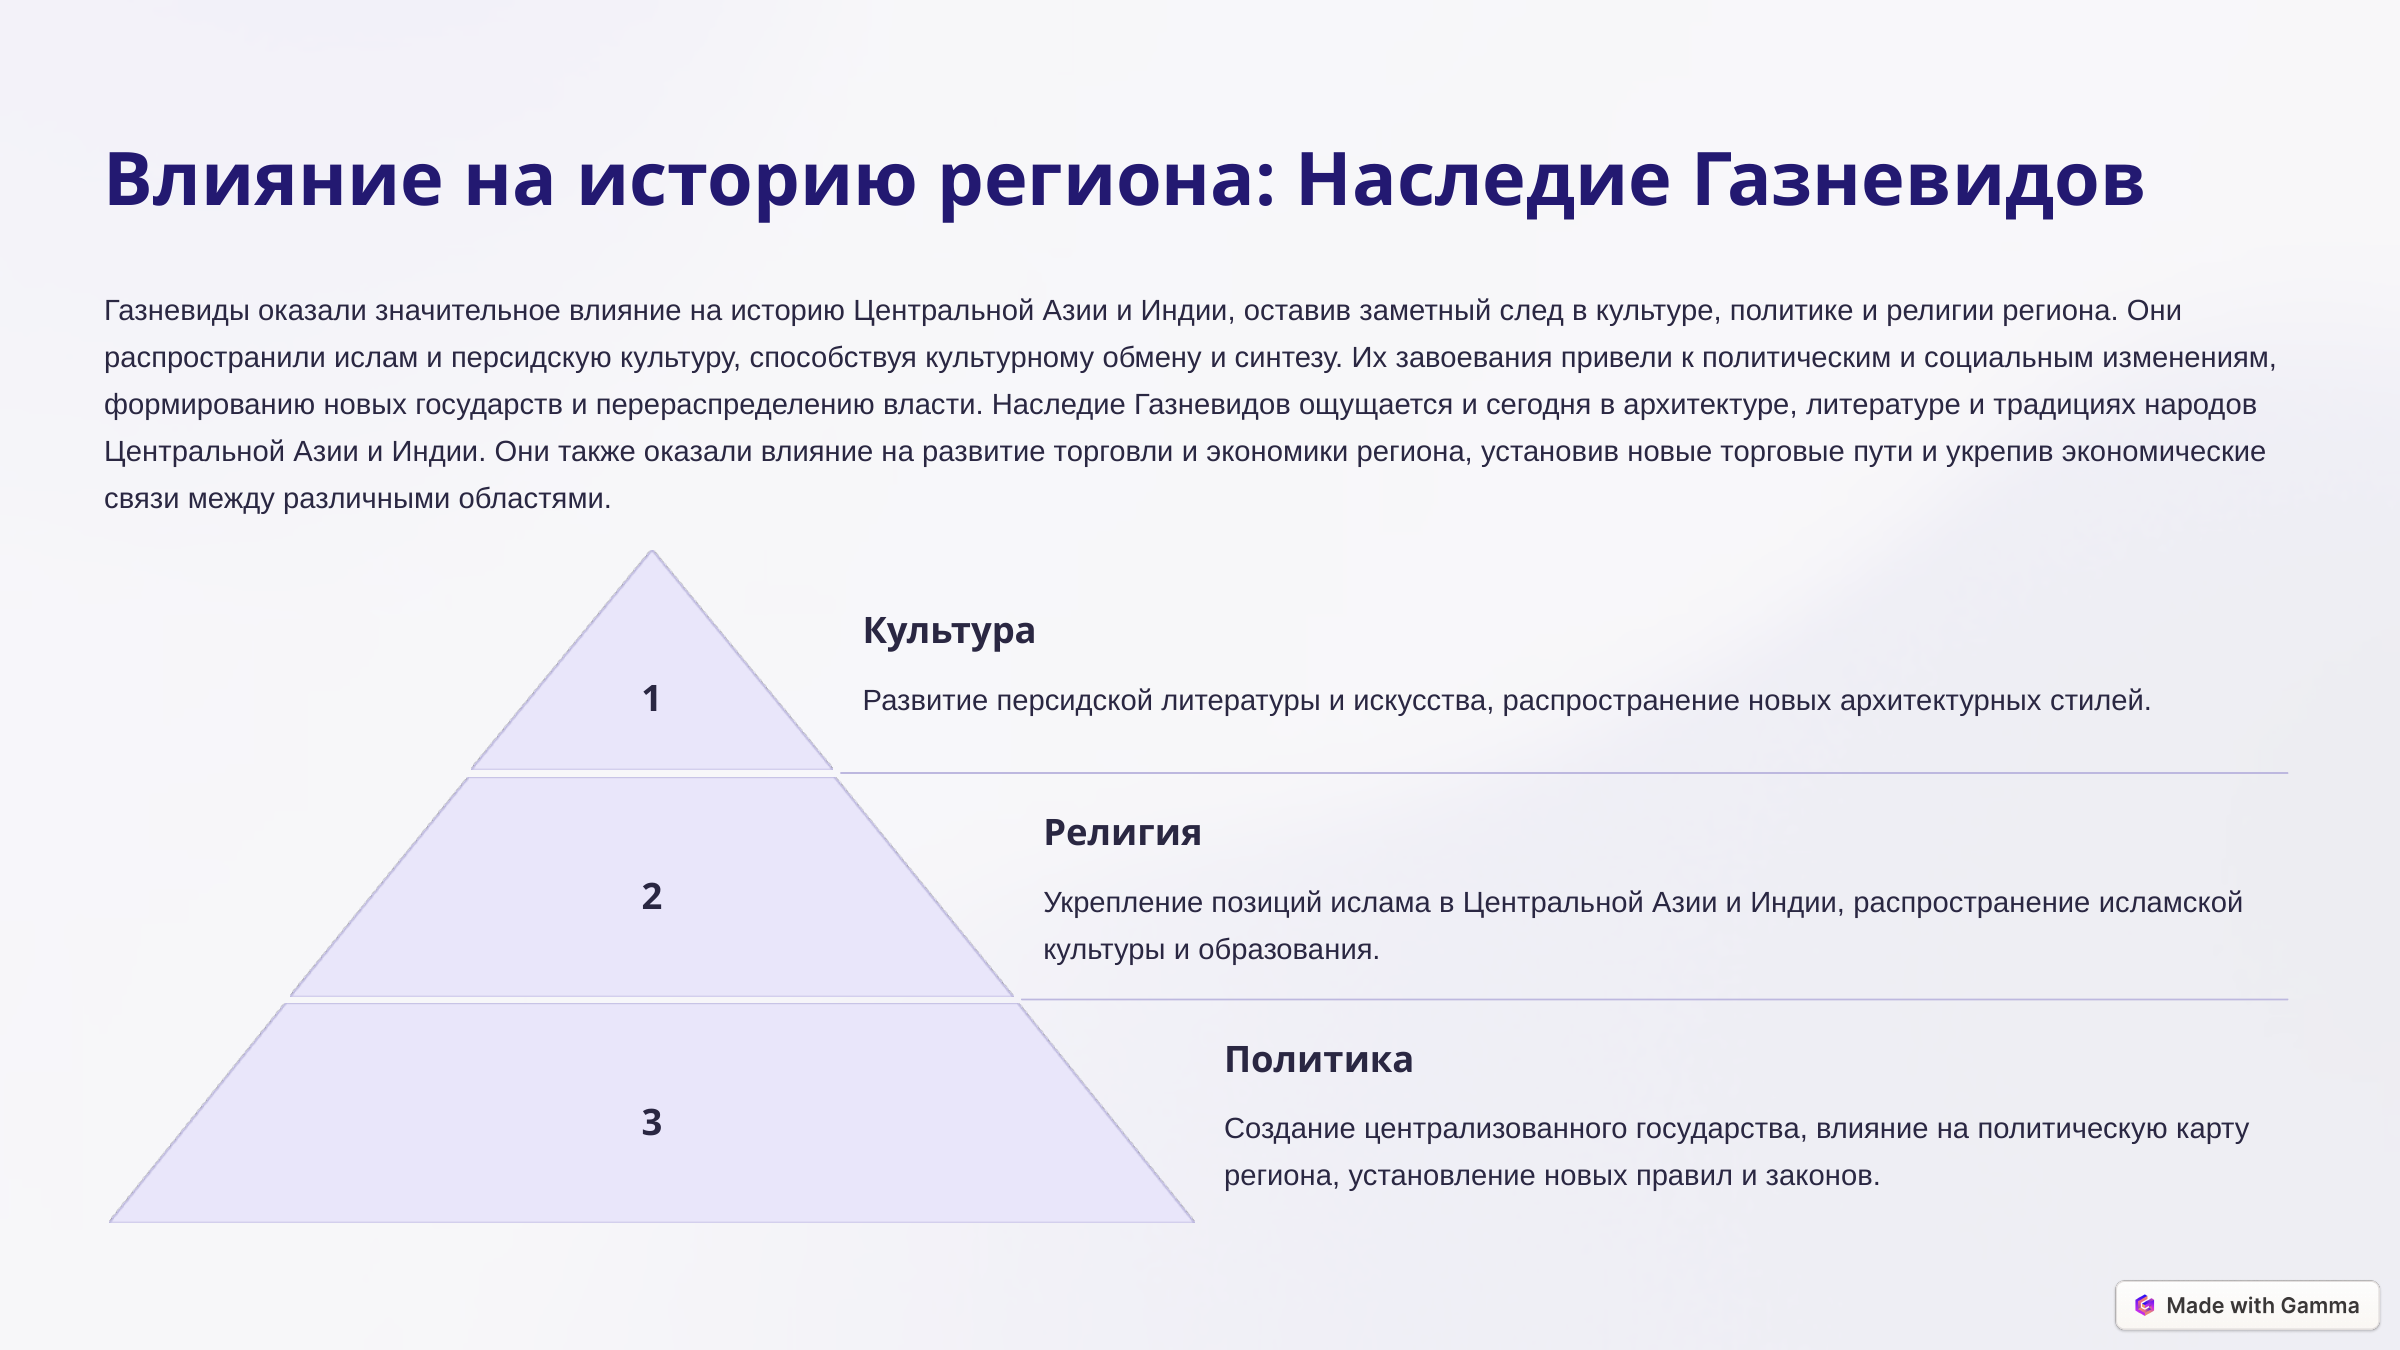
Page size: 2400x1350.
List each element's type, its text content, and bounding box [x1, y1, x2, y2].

text_box Газневиды оказали значительное влияние на историю Центральной Азии и Индии, оставив заметный след в культуре, политике и религии региона. Они распространили ислам и персидскую культуру, способствуя культурному обмену и синтезу. Их завоевания привели к политическим и социальным изменениям, формированию новых государств и перераспределению власти. Наследие Газневидов ощущается и сегодня в архитектуре, литературе и традициях народов Центральной Азии и Индии. Они также оказали влияние на развитие торговли и экономики региона, установив новые торговые пути и укрепив экономические связи между различными областями. [104, 279, 2296, 518]
text_box Влияние на историю региона: Наследие Газневидов [104, 127, 2140, 221]
text_box Политика [1224, 1033, 1597, 1081]
text_box Религия [1043, 807, 1416, 854]
text_box Создание централизованного государства, влияние на политическую карту региона, установление новых правил и законов. [1224, 1097, 2266, 1193]
text_box Укрепление позиций ислама в Центральной Азии и Индии, распространение исламской культуры и образования. [1043, 871, 2267, 967]
text_box Развитие персидской литературы и искусства, распространение новых архитектурных стилей. [862, 668, 2174, 717]
picture [109, 1003, 1195, 1223]
picture [471, 550, 833, 770]
picture [290, 777, 1014, 997]
text_box Культура [862, 604, 1235, 651]
picture [2106, 1271, 2389, 1339]
